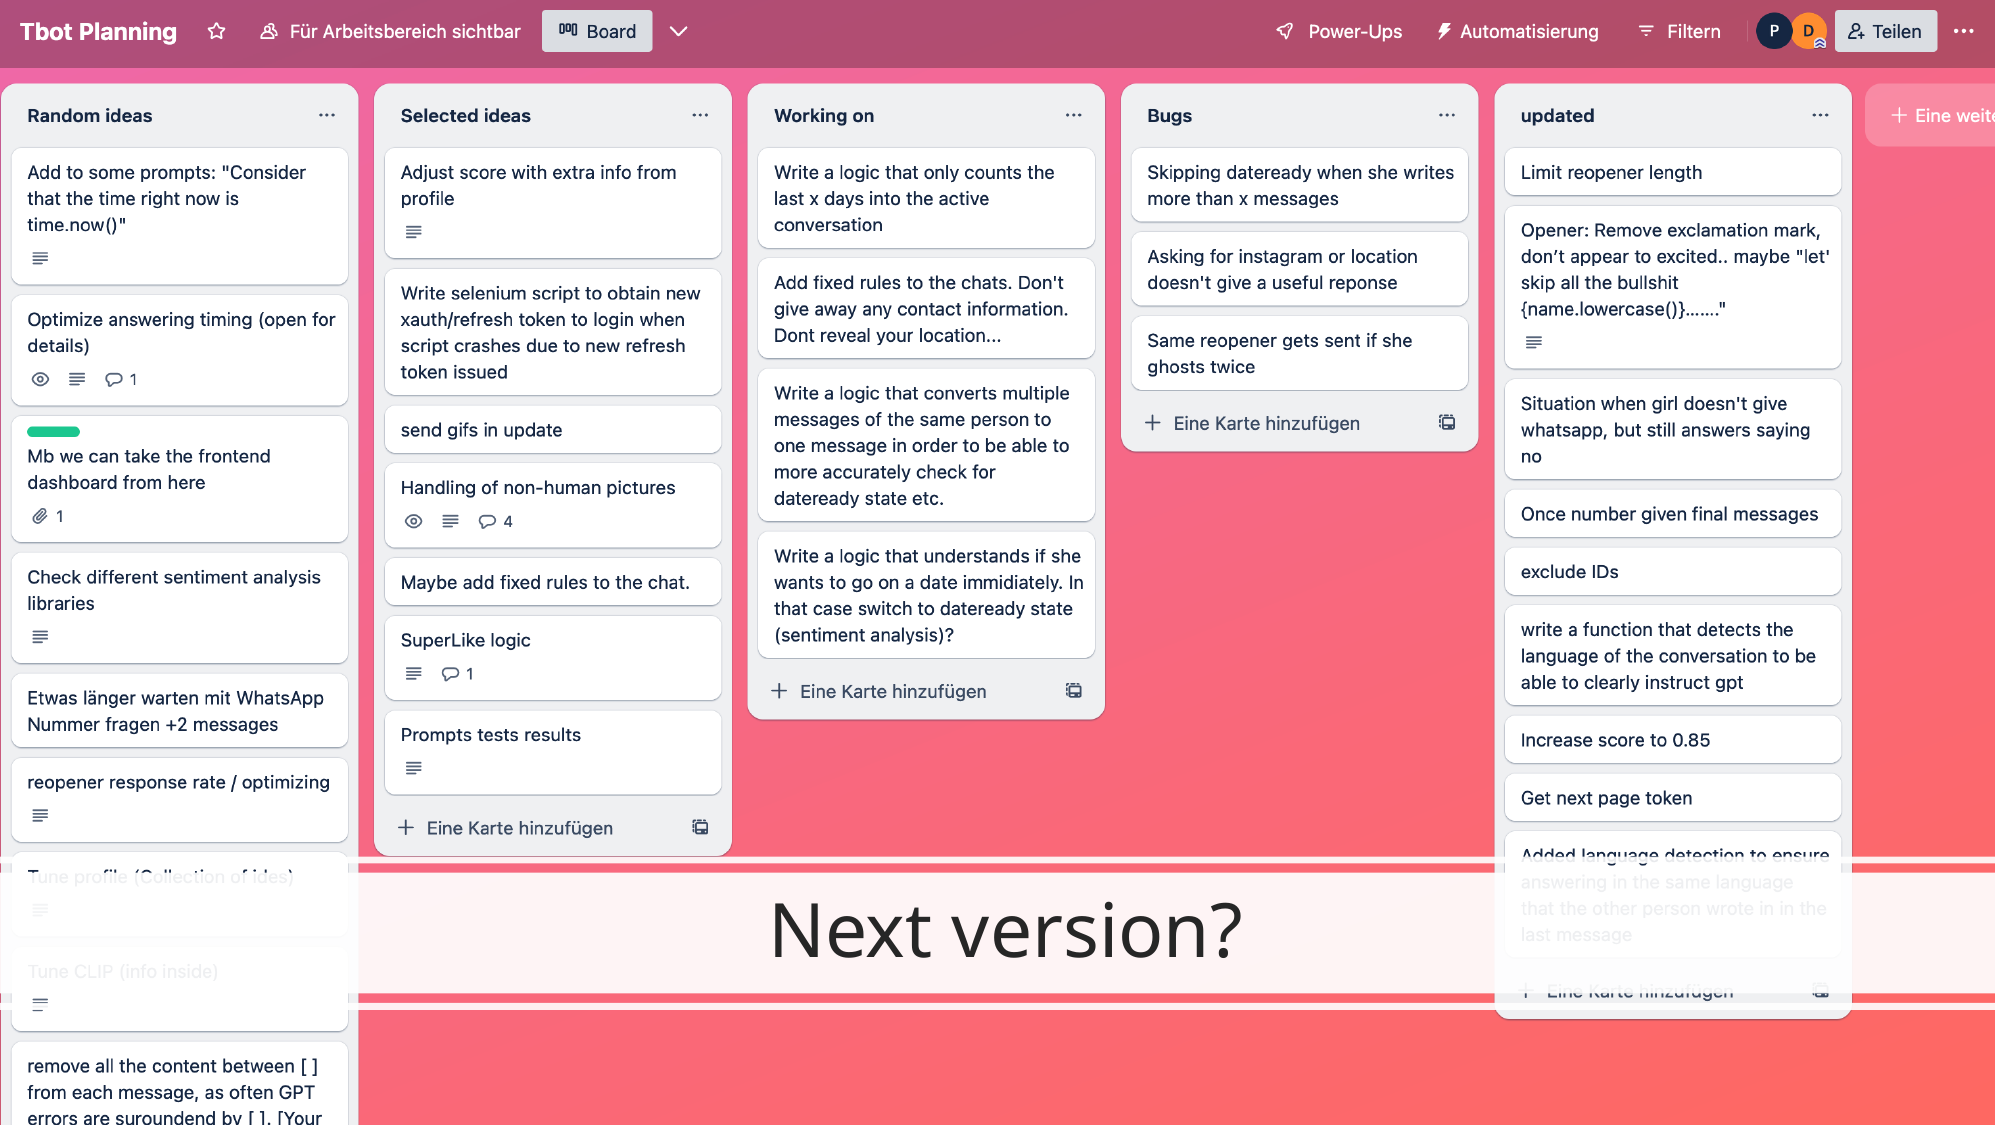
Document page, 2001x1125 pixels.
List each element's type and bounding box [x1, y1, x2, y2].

picture [0, 860, 1995, 1006]
picture [0, 1007, 1995, 1125]
picture [0, 0, 1995, 859]
text_box [1995, 872, 2000, 994]
